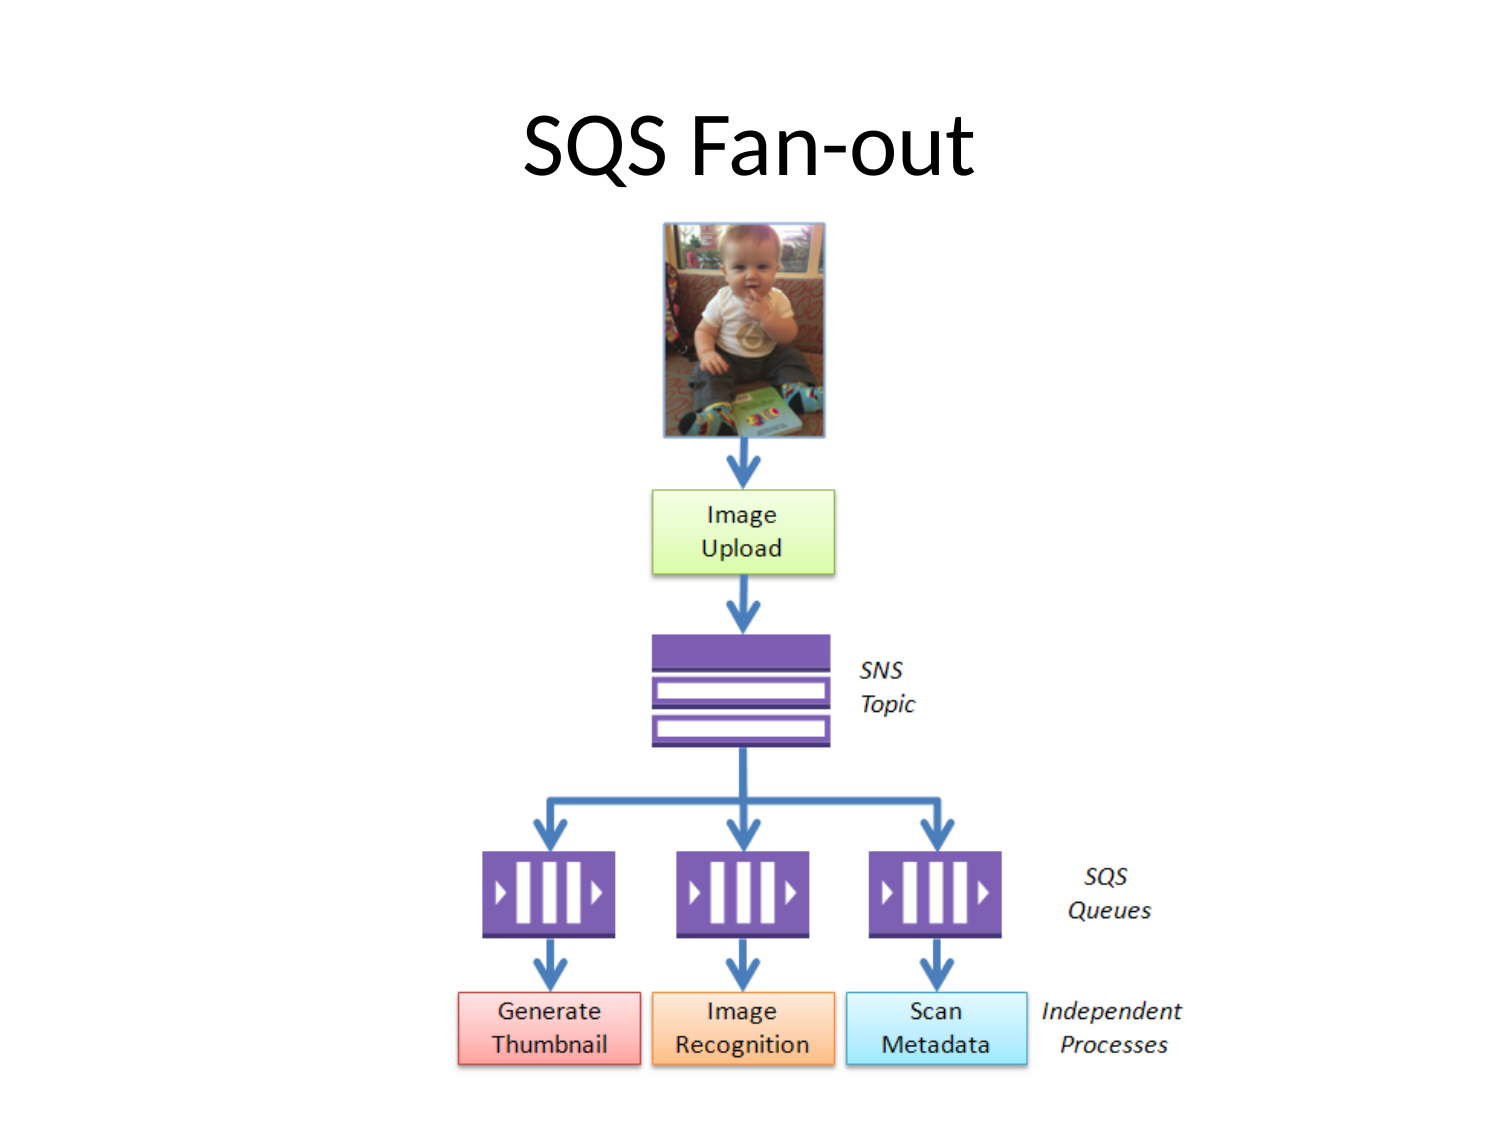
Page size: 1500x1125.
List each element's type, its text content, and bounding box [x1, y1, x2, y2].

title SQS Fan-out [75, 45, 1425, 233]
picture [452, 207, 1191, 1076]
